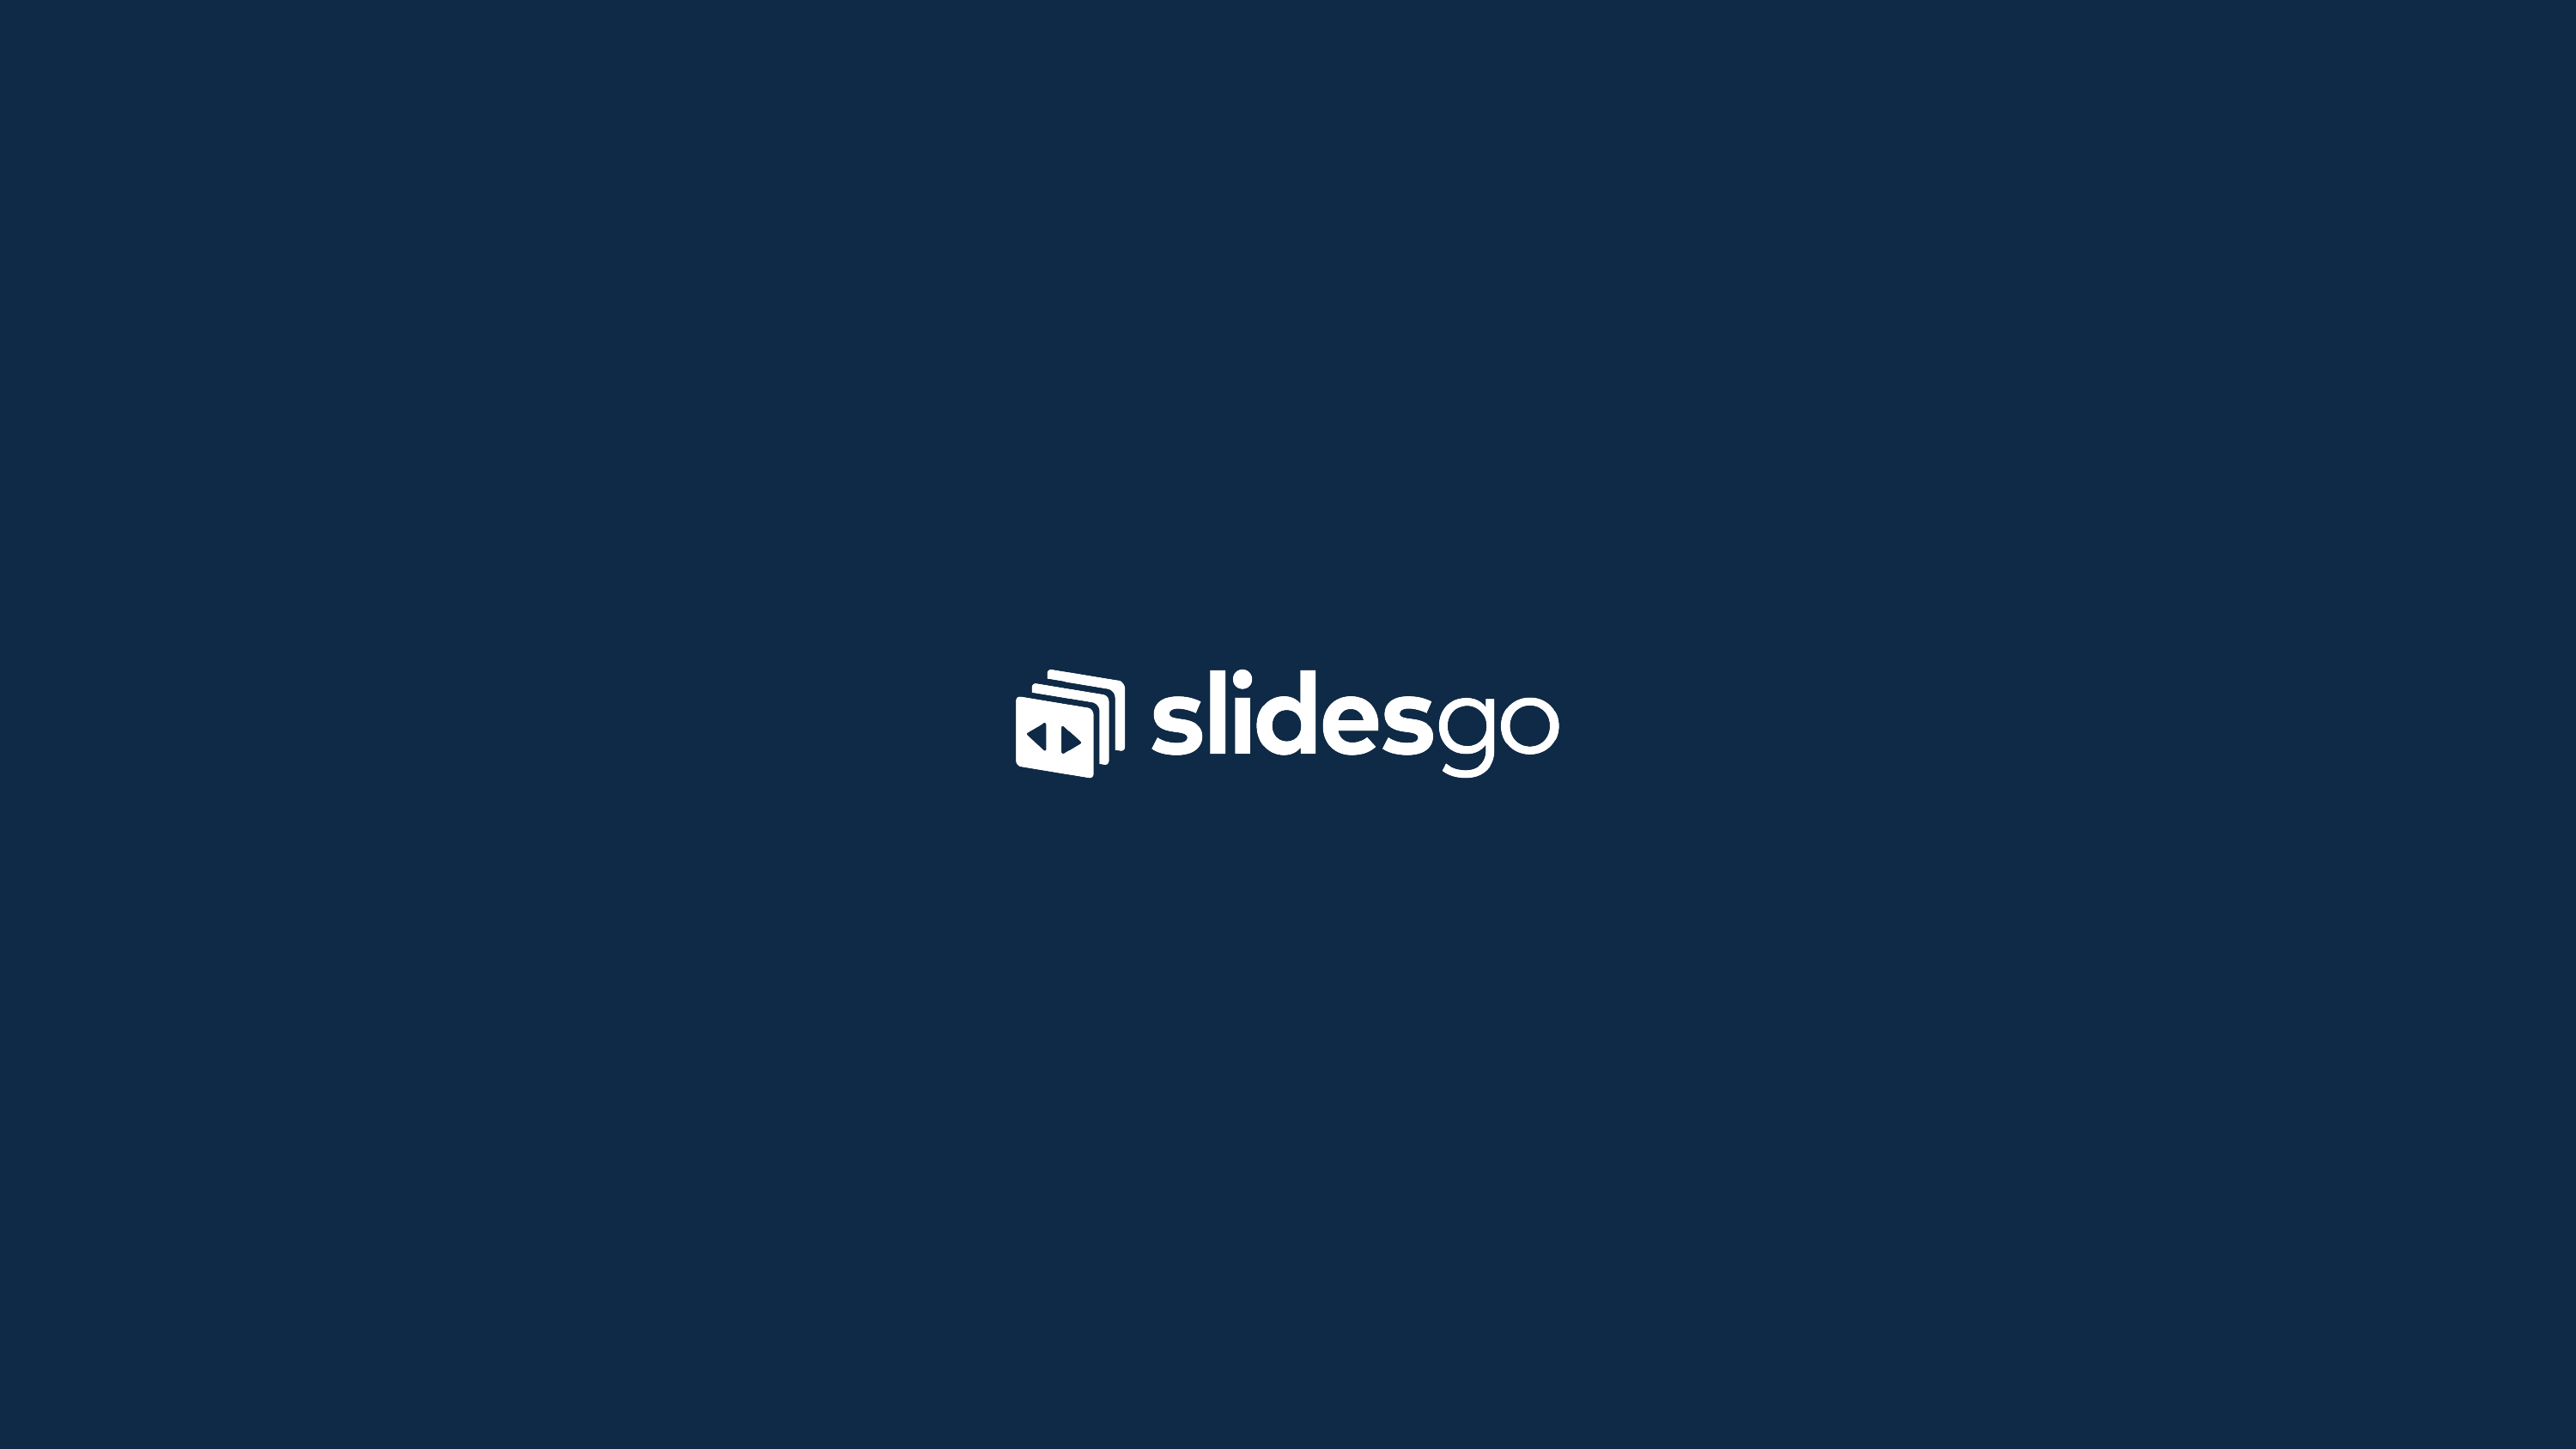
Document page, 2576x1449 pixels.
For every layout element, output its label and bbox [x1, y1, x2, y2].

picture [971, 597, 1605, 852]
